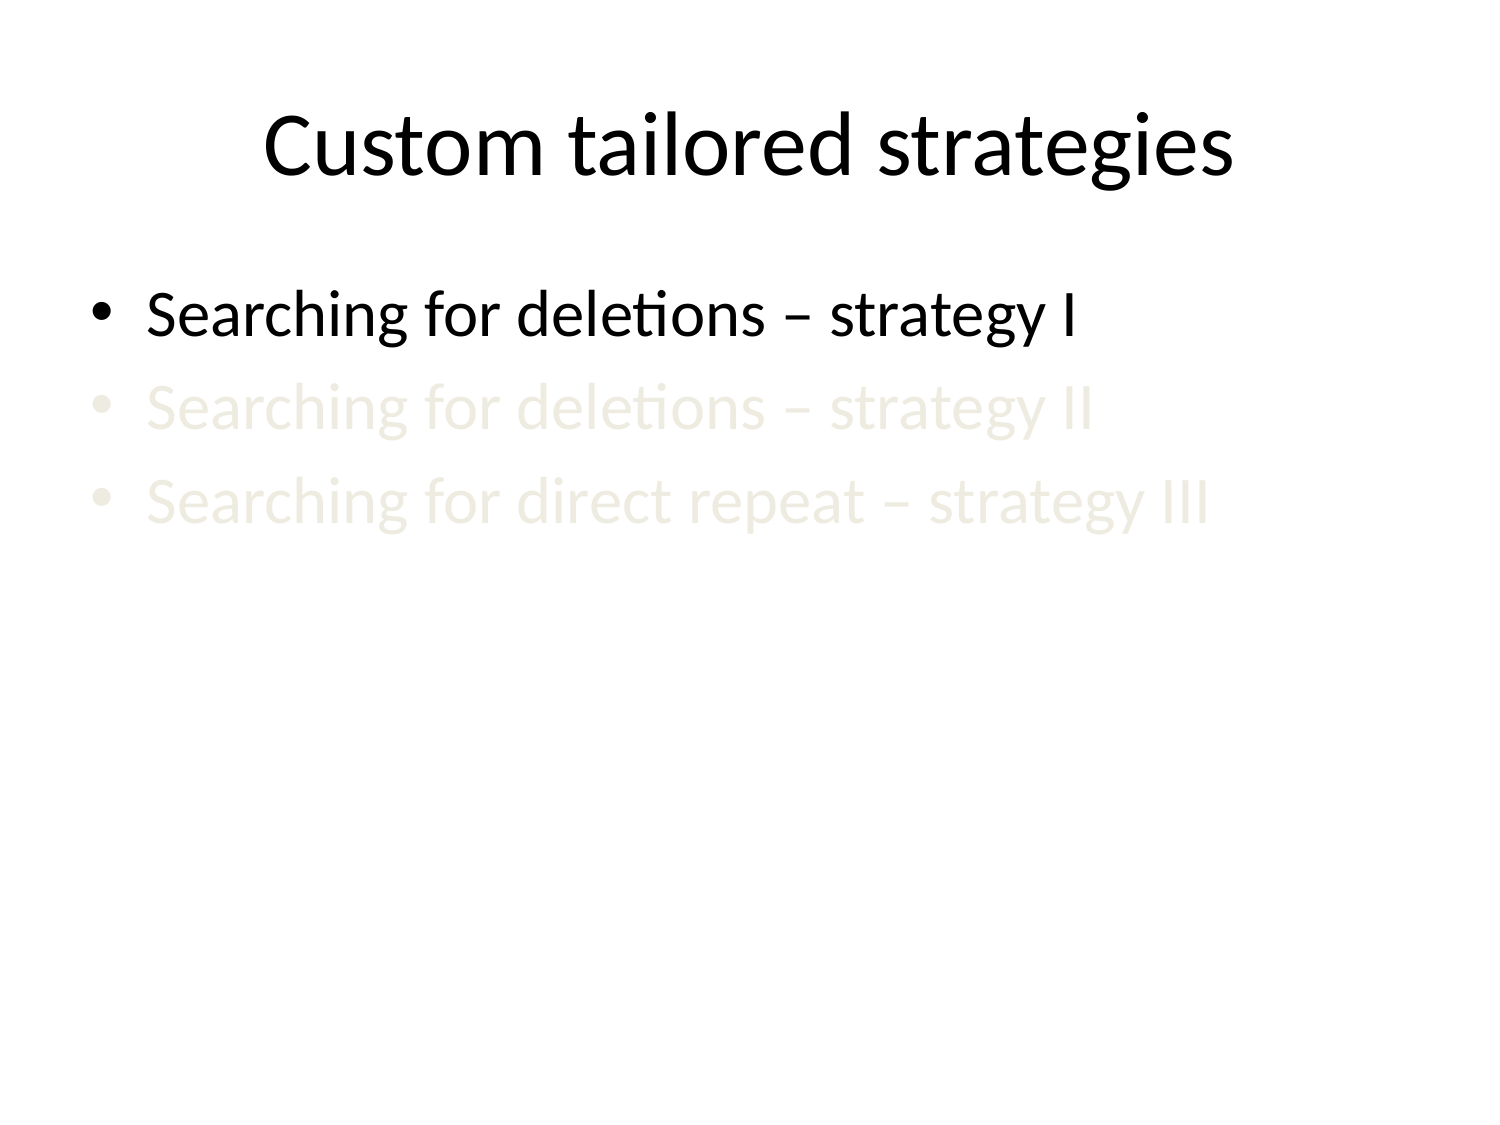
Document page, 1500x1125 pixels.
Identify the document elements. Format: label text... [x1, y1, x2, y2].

title Custom tailored strategies [75, 45, 1425, 233]
list Searching for deletions – strategy I Searching for deletions – strategy II Searching for direct repeat – strategy III [75, 262, 1425, 1005]
